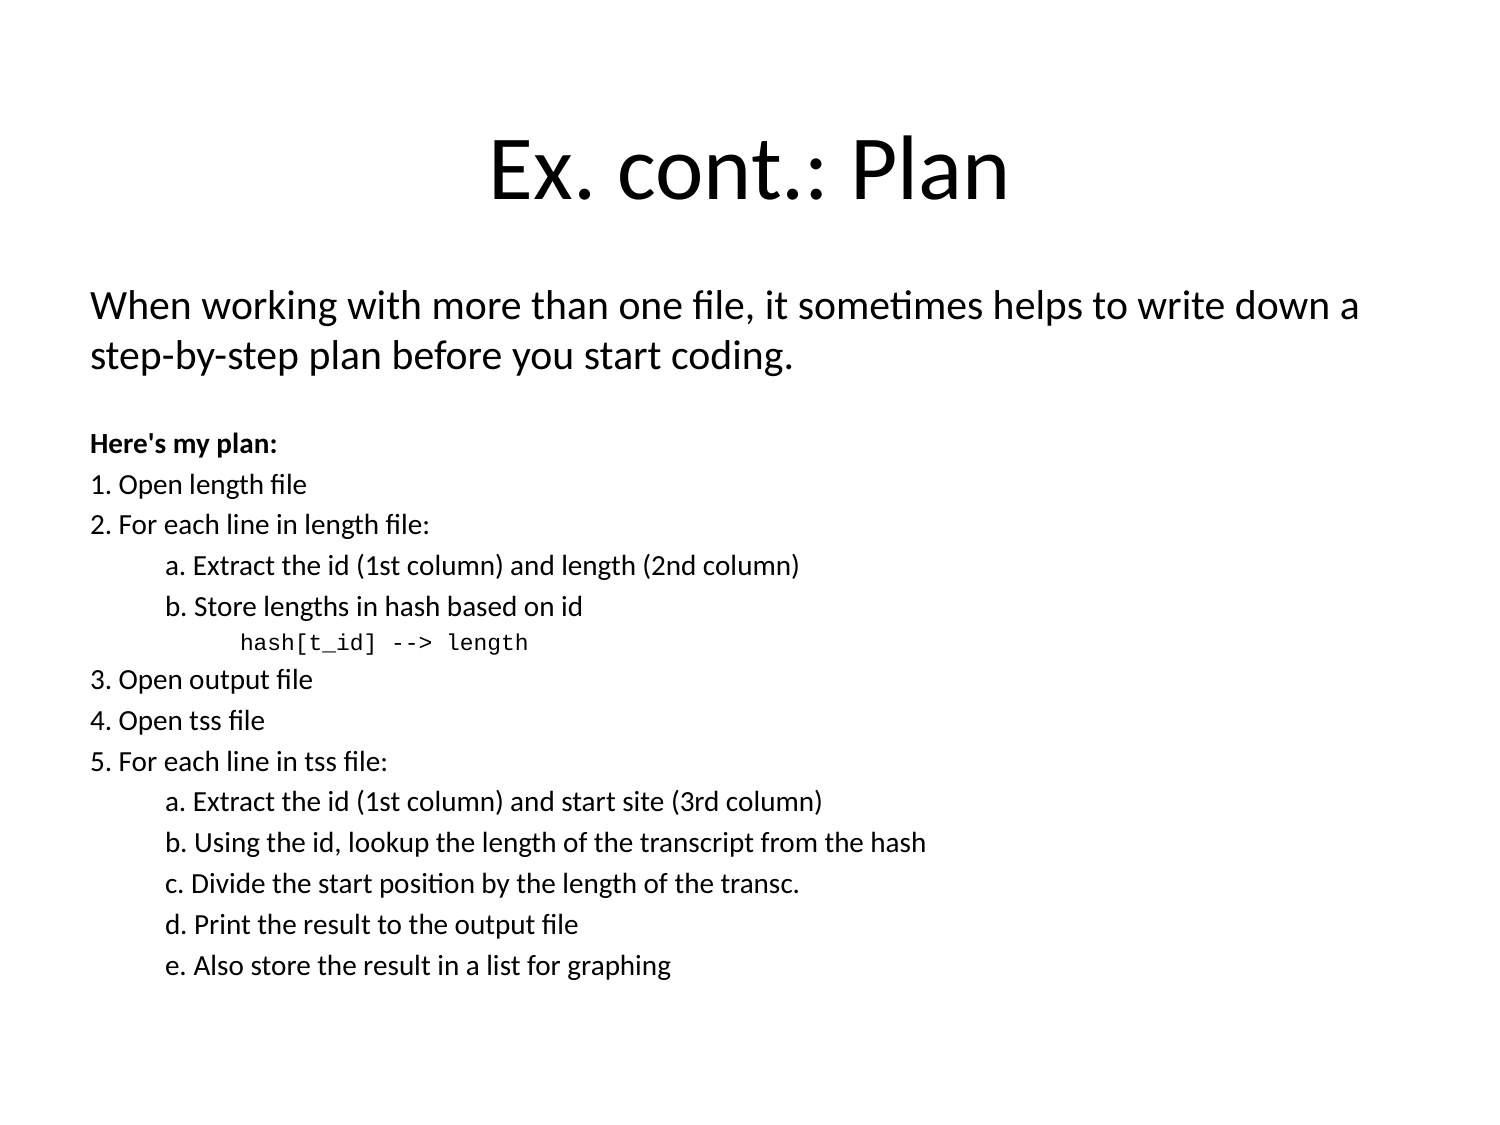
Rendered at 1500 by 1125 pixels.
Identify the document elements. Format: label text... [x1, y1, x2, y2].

title Ex. cont.: Plan [75, 45, 1425, 233]
list When working with more than one file, it sometimes helps to write down a step-by-step plan before you start coding. Here's my plan: 1. Open length file 2. For each line in length file: a. Extract the id (1st column) and length (2nd column) b. Store lengths in hash based on id hash[t_id] --> length 3. Open output file 4. Open tss file 5. For each line in tss file: a. Extract the id (1st column) and start site (3rd column) b. Using the id, lookup the length of the transcript from the hash c. Divide the start position by the length of the transc. d. Print the result to the output file e. Also store the result in a list for graphing [75, 262, 1425, 1005]
